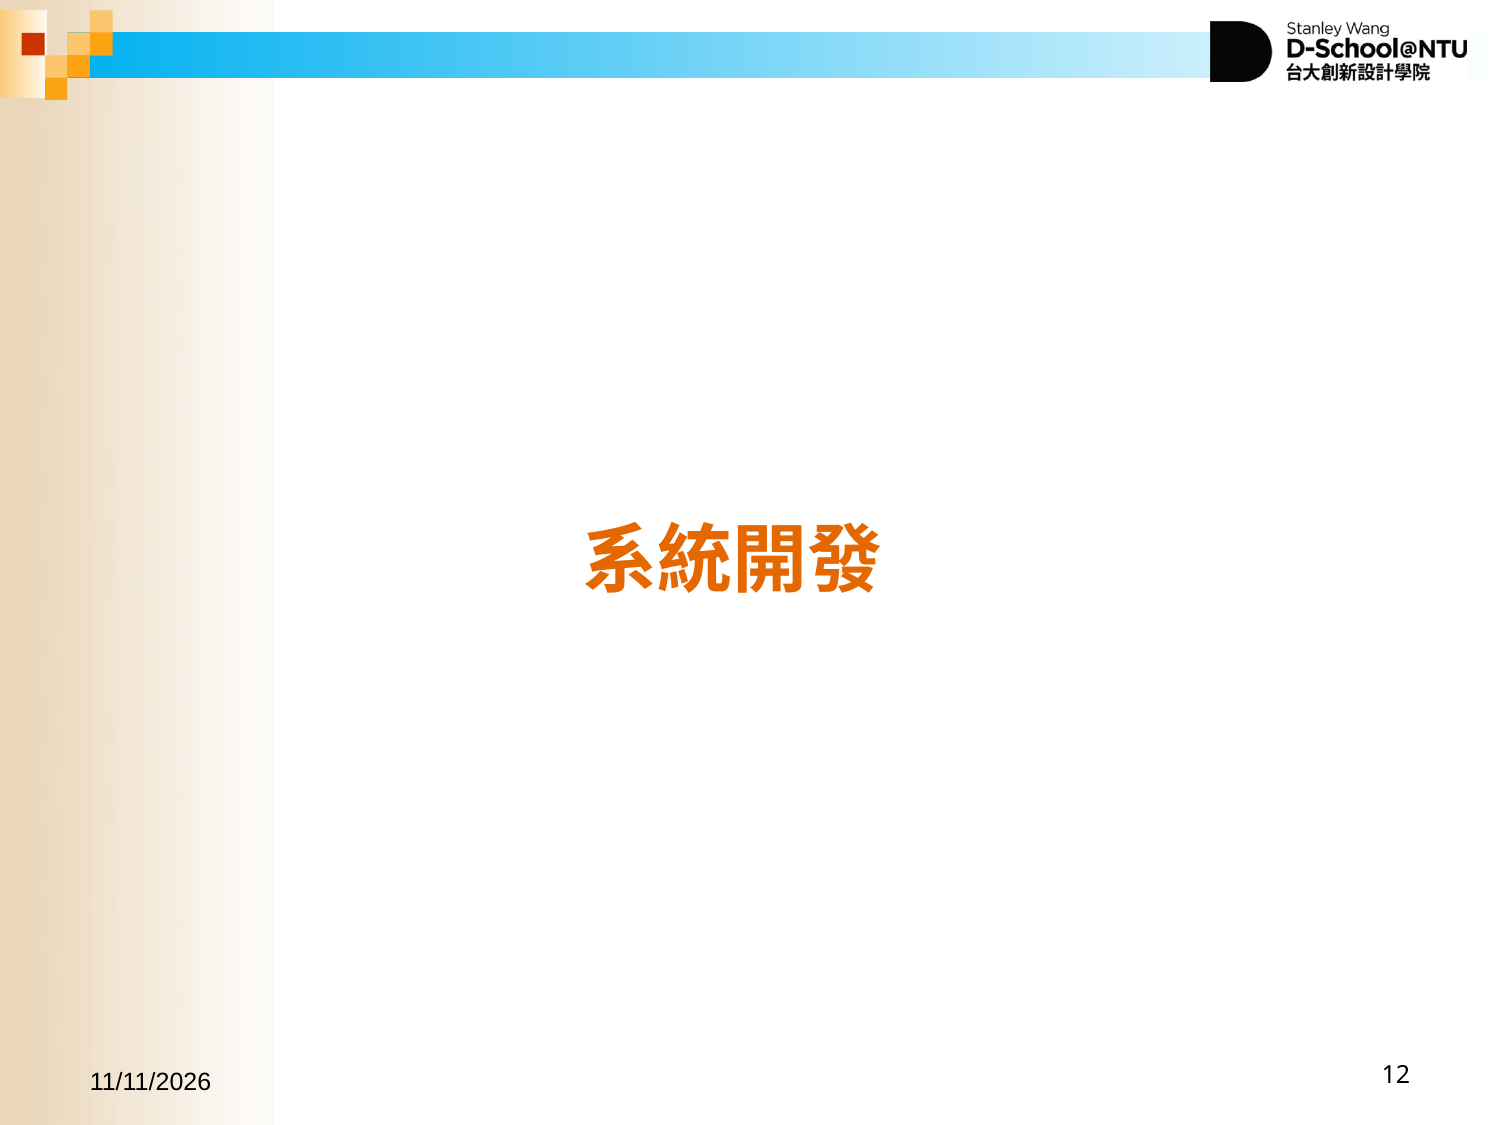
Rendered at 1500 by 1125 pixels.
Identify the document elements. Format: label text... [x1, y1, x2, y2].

text_box 12 [1074, 1024, 1425, 1100]
picture [1210, 21, 1467, 82]
text_box 2017/11/2 [75, 1024, 425, 1103]
title 系統開發 [214, 444, 1252, 670]
